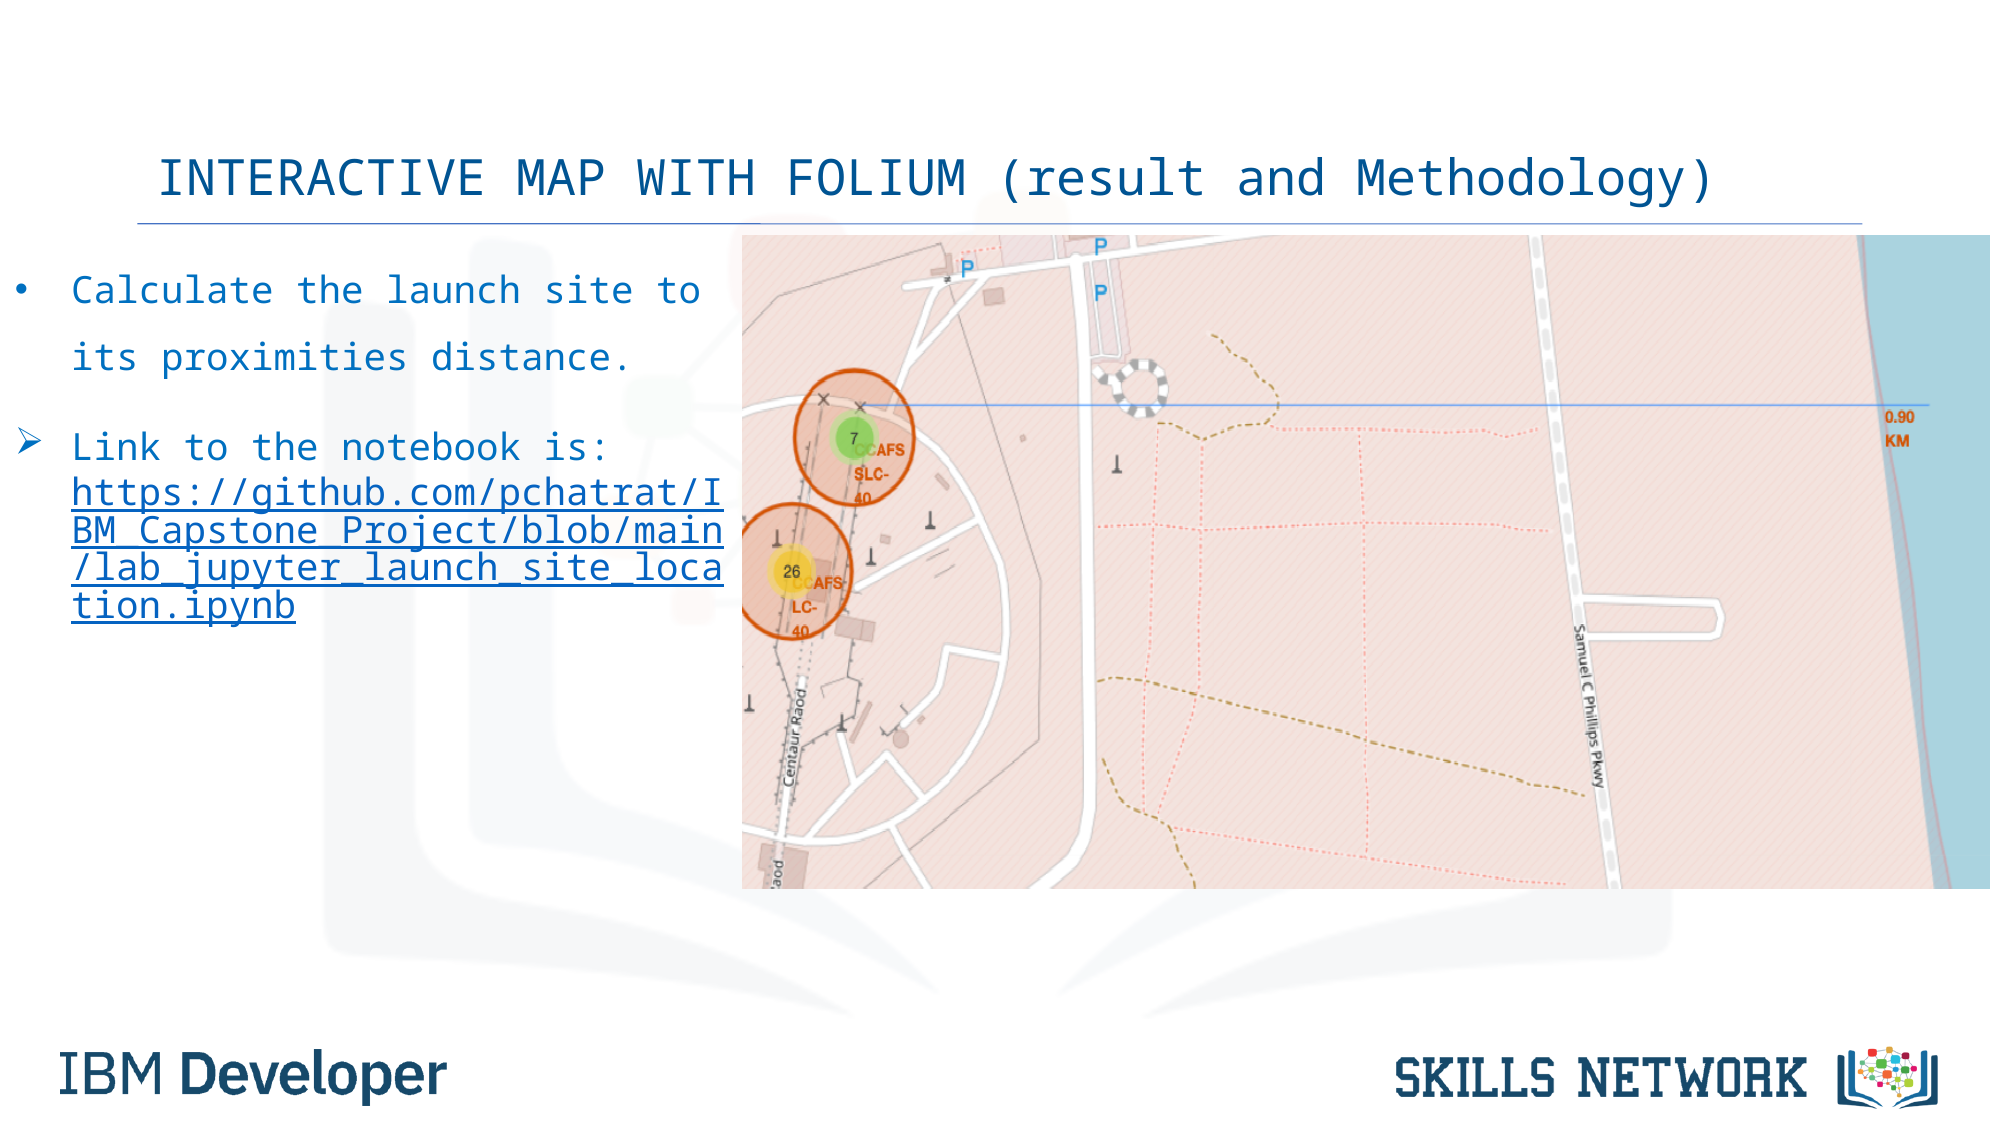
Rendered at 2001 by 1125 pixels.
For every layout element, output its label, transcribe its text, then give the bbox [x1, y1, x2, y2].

picture [742, 235, 1990, 889]
text_box Calculate the launch site to its proximities distance. Link to the notebook is: https://github.com/pchatrat/IBM_Capstone_Project/blob/main/lab_jupyter_launch_site_location.ipynb [0, 235, 742, 527]
picture [1390, 1045, 1945, 1111]
picture [55, 1045, 459, 1108]
title INTERACTIVE MAP WITH FOLIUM (result and Methodology) [141, 70, 1867, 235]
